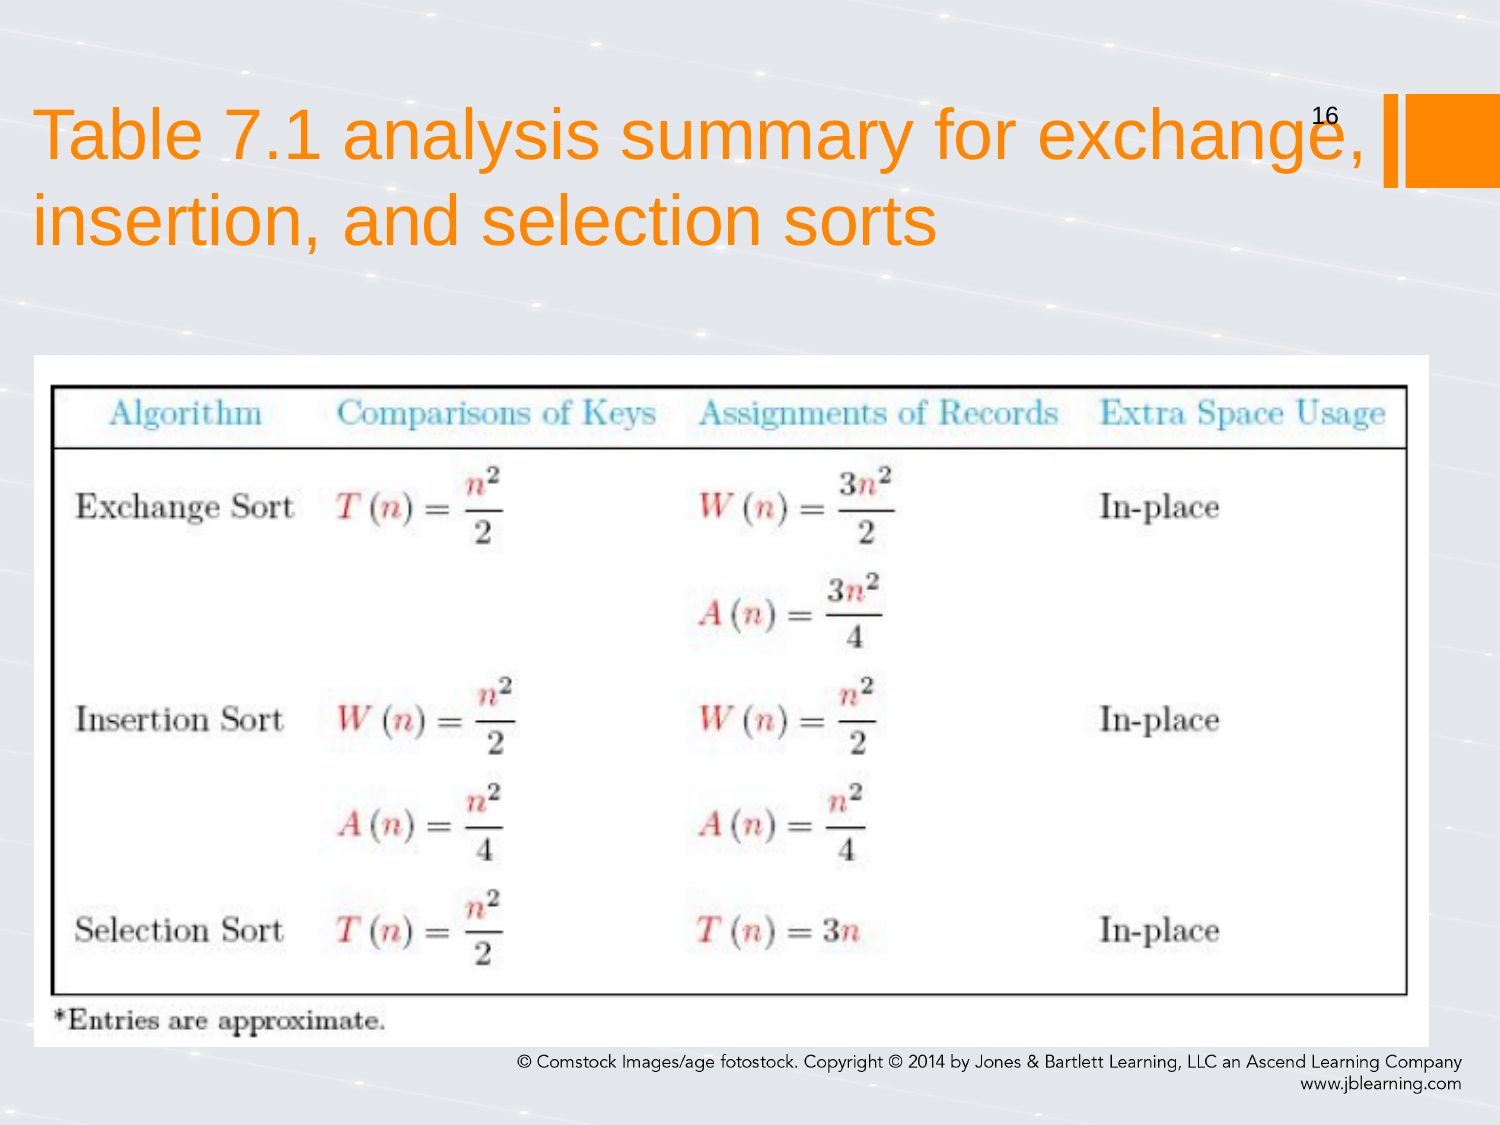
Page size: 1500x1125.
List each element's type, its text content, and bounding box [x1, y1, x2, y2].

slide_number 16 [1199, 90, 1355, 140]
picture [0, 0, 1500, 1125]
title Table 7.1 analysis summary for exchange, insertion, and selection sorts [17, 78, 1385, 268]
